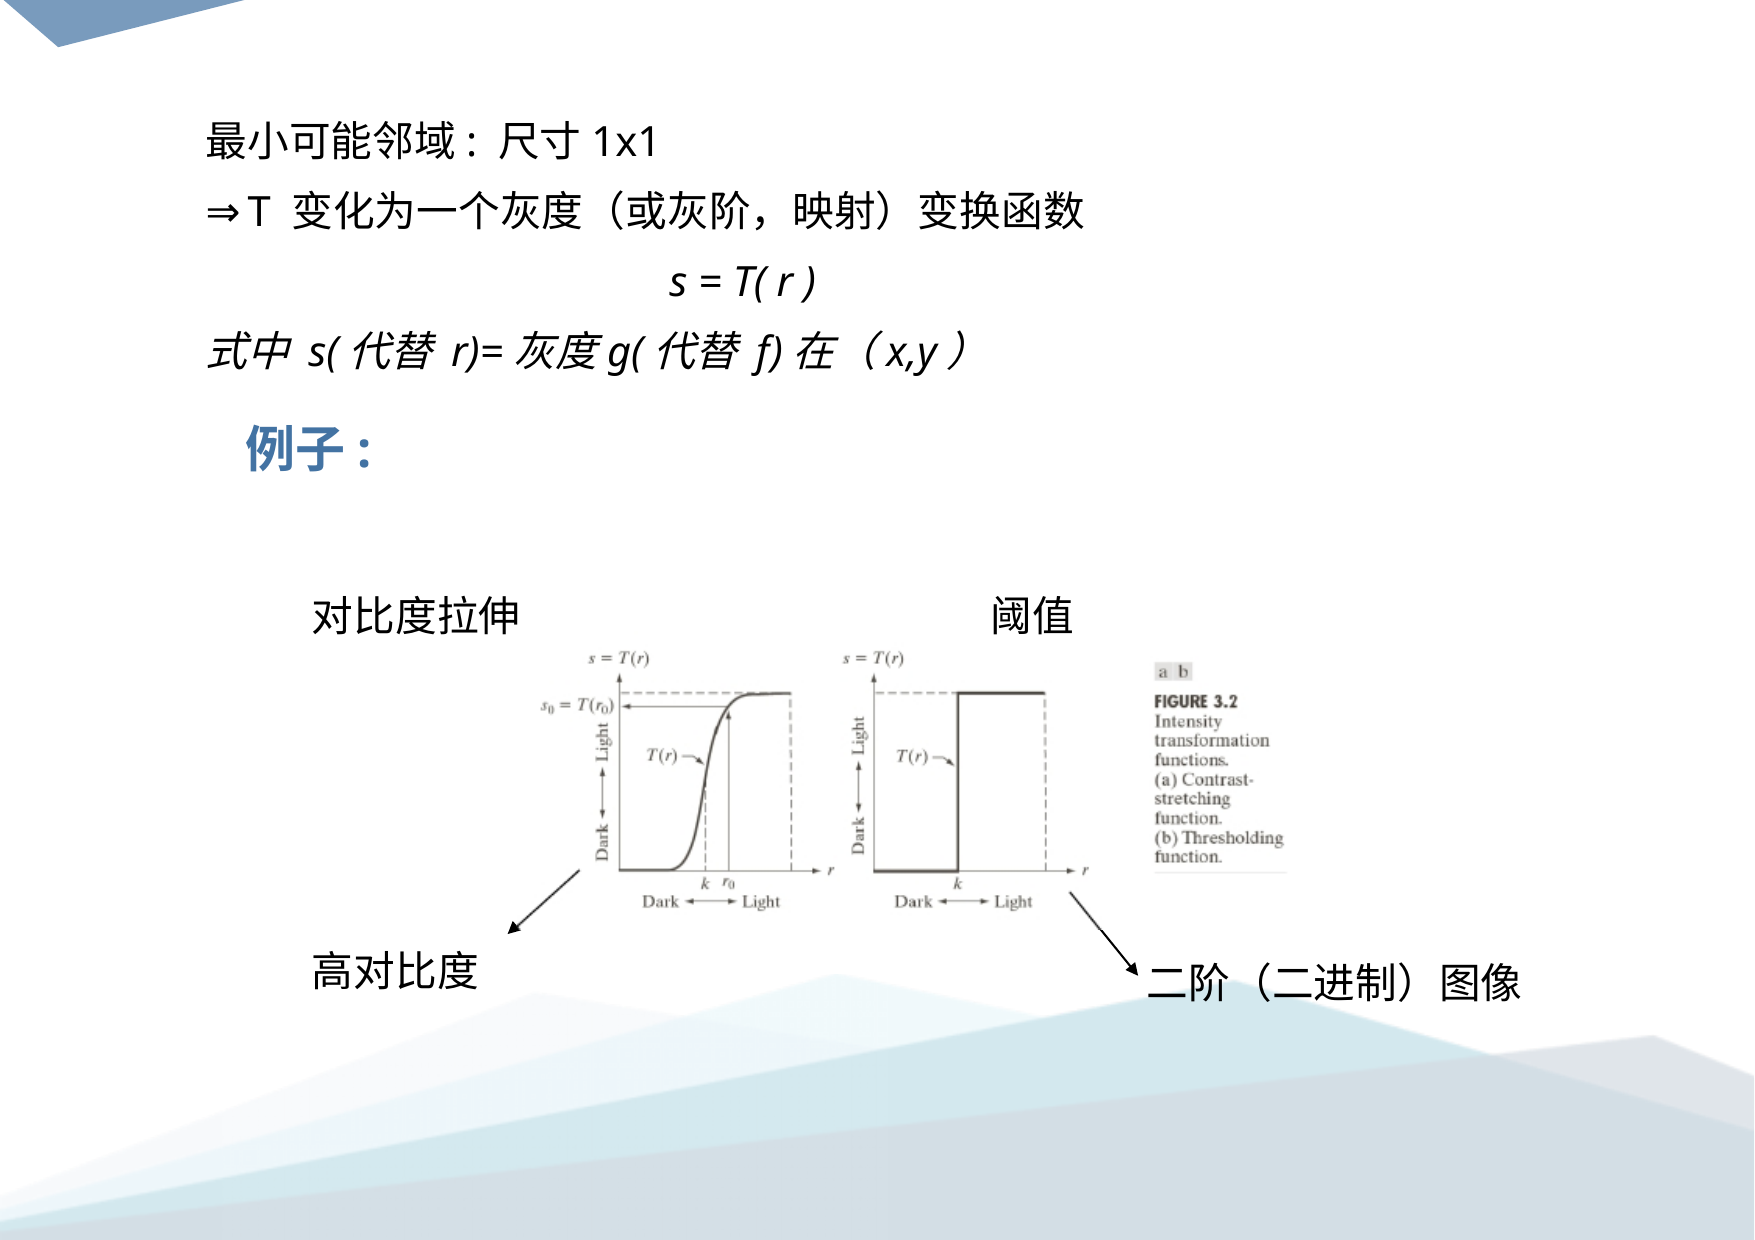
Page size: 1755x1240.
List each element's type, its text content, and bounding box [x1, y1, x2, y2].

text_box 阈值 [990, 604, 1321, 648]
text_box 对比度拉伸 高对比度 [205, 604, 858, 974]
text_box [1123, 960, 1139, 974]
text_box [3, 0, 245, 48]
picture [1149, 656, 1289, 880]
picture [0, 974, 1755, 1240]
picture [515, 631, 1114, 930]
text_box 最小可能邻域: 尺寸1x1 ⇒ T 变化为一个灰度（或灰阶，映射）变换函数 s = T( r ) 式中 s(代替 r)=灰度g(代替 f)在（x,y） [205, 94, 1374, 383]
text_box 例子: [231, 426, 387, 485]
